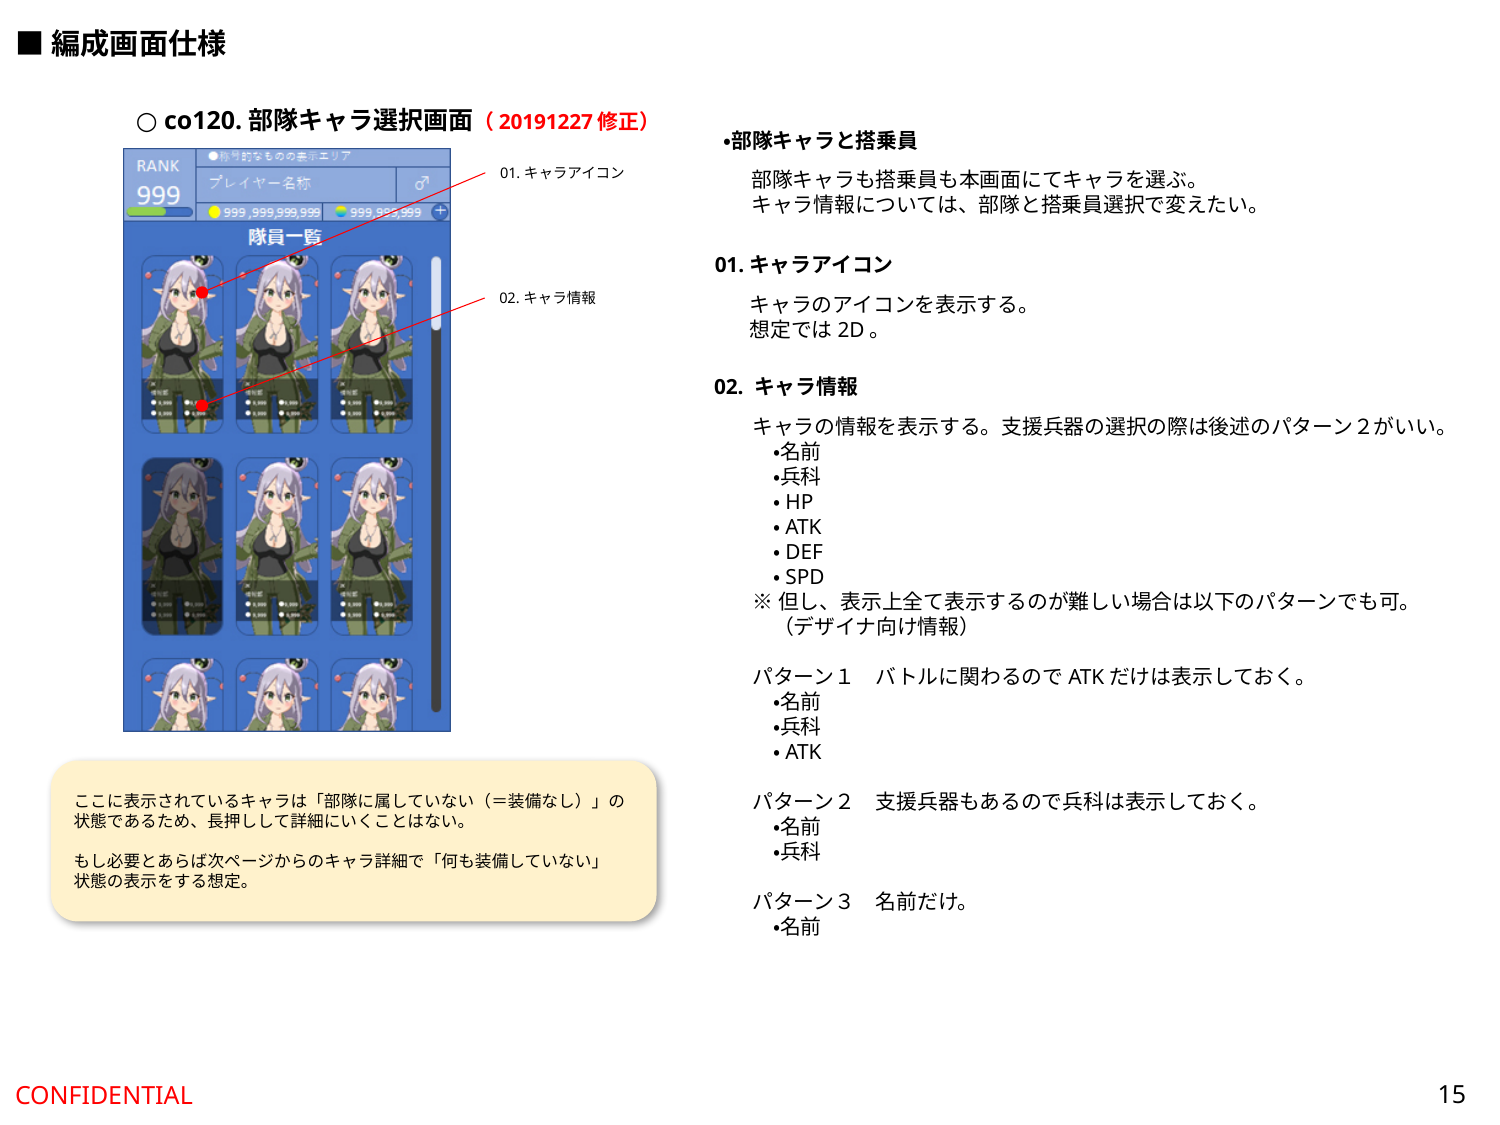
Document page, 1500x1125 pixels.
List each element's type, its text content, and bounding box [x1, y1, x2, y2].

text_box 部隊キャラも搭乗員も本画面にてキャラを選ぶ。 キャラ情報については、部隊と搭乗員選択で変えたい。 [736, 159, 1285, 225]
text_box ここに表示されているキャラは「部隊に属していない（＝装備なし）」の状態であるため、長押しして詳細にいくことはない。 もし必要とあらば次ページからのキャラ詳細で「何も装備していない」 状態の表示をする想定。 [49, 759, 658, 923]
text_box ○ co120.部隊キャラ選択画面（20191227修正） [121, 97, 354, 144]
text_box キャラの情報を表示する。支援兵器の選択の際は後述のパターン２がいい。 ・名前 ・兵科 ・HP ・ATK ・DEF ・SPD ※但し、表示上全て表示するのが難しい場合は以下のパターンでも可。 （デザイナ向け情報） パターン１ バトルに関わるのでATKだけは表示しておく。 ・名前 ・兵科 ・ATK パターン２ 支援兵器もあるので兵科は表示しておく。 ・名前 ・兵科 パターン３ 名前だけ。 ・名前 [737, 406, 1473, 946]
text_box ■編成画面仕様 [0, 17, 242, 68]
text_box 01.キャラアイコン [700, 243, 909, 284]
text_box キャラのアイコンを表示する。 想定では2D。 [735, 283, 1055, 349]
text_box ・部隊キャラと搭乗員 [708, 120, 934, 161]
slide_number 15 [1143, 1065, 1482, 1125]
text_box 02.キャラ情報 [484, 281, 611, 315]
text_box 01.キャラアイコン [485, 156, 640, 189]
picture [123, 148, 451, 732]
text_box 02. キャラ情報 [699, 366, 873, 407]
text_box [201, 298, 486, 406]
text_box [201, 173, 486, 293]
footer CONFIDENTIAL [0, 1065, 507, 1125]
